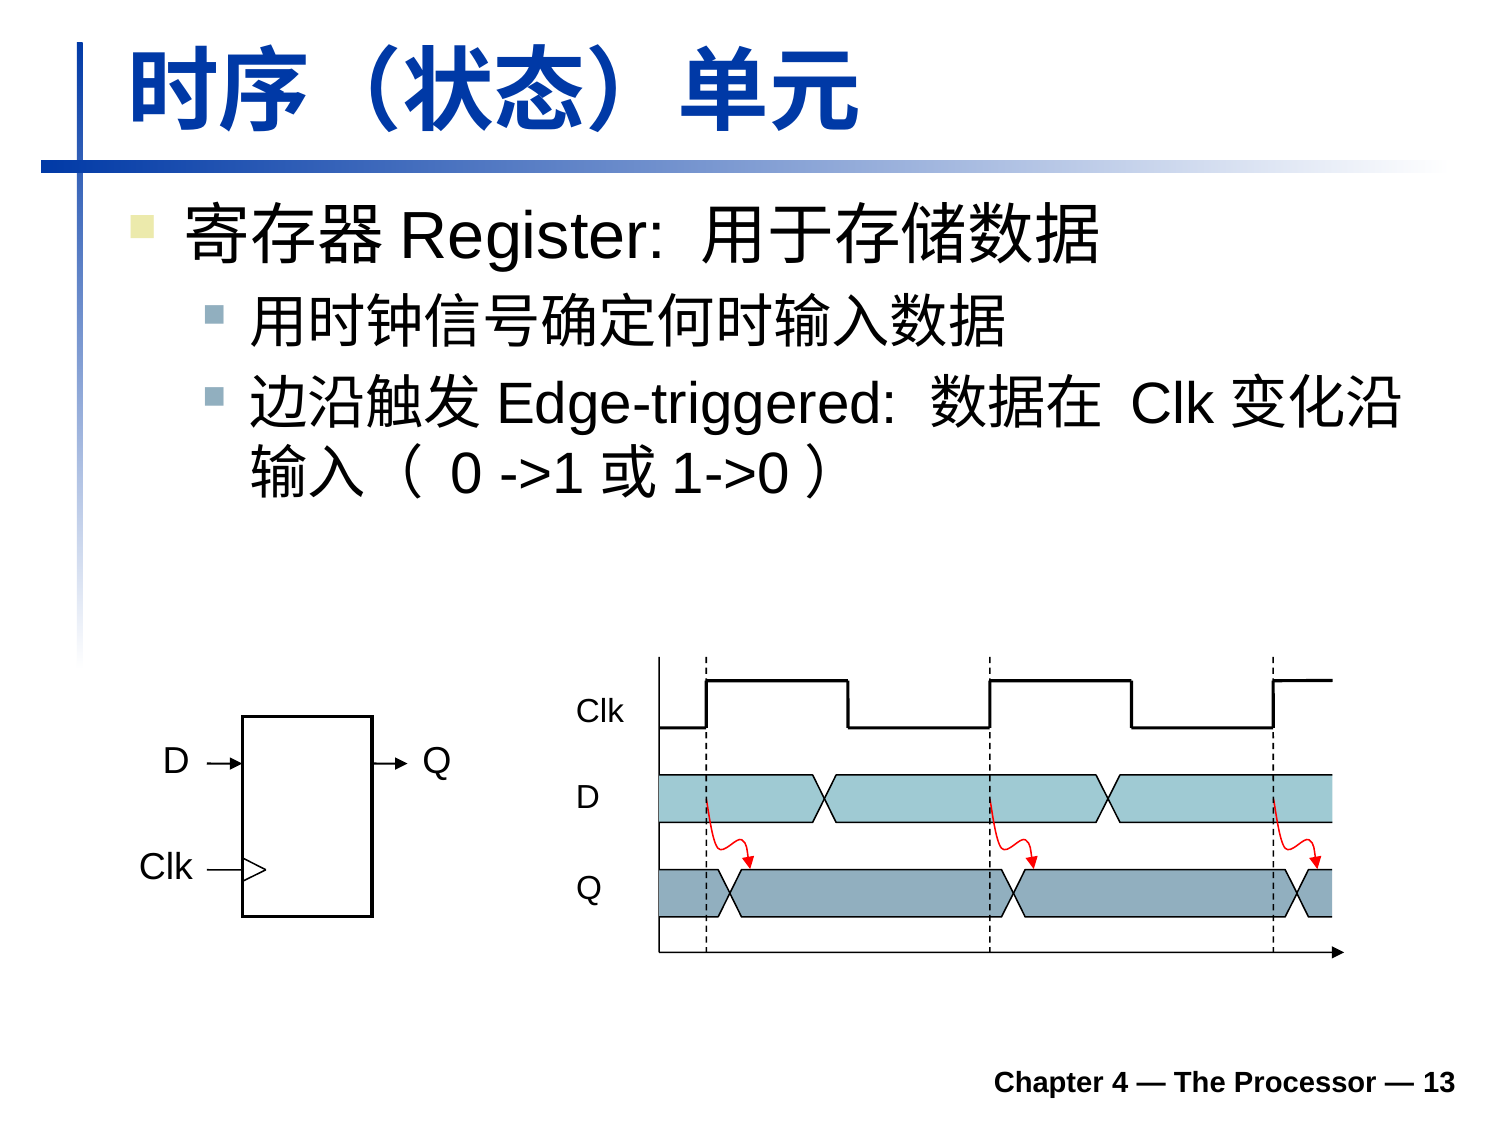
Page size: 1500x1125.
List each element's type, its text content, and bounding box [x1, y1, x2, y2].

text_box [123, 715, 468, 918]
footer Chapter 4 — The Processor — [277, 1046, 1471, 1106]
list 寄存器Register: 用于存储数据 用时钟信号确定何时输入数据 边沿触发Edge-triggered: 数据在 Clk变化沿输入（ 0 ->1或1->0） [112, 184, 1469, 639]
title 时序（状态）单元 [112, 23, 1468, 149]
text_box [560, 656, 1345, 953]
